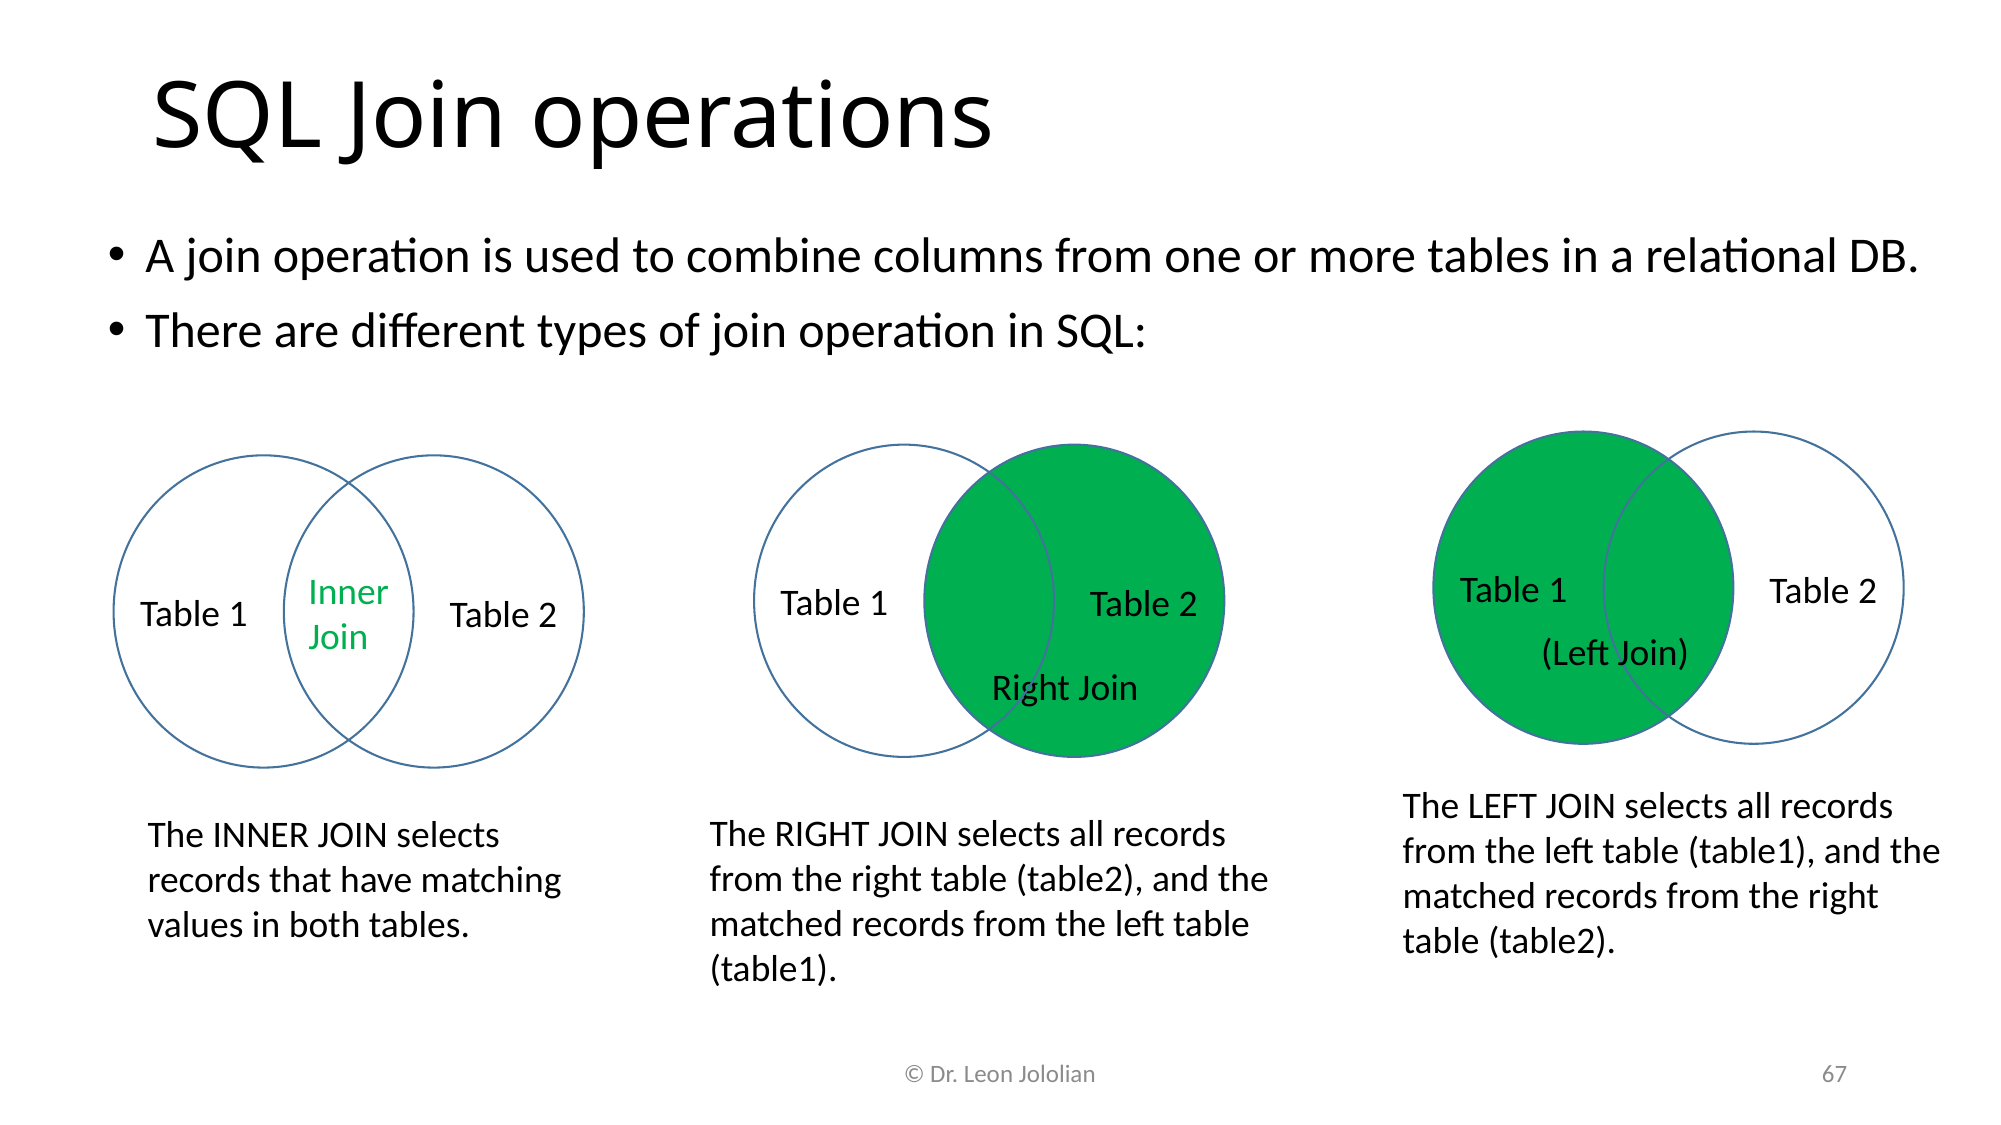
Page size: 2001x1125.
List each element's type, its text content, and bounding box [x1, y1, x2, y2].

footer © Dr. Leon Jololian [662, 1042, 1338, 1103]
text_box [113, 455, 584, 768]
slide_number 67 [1412, 1042, 1863, 1103]
list A join operation is used to combine columns from one or more tables in a relational DB. There are different types of join operation in SQL: [92, 221, 1938, 1014]
text_box The INNER JOIN selects records that have matching values in both tables. [132, 802, 589, 953]
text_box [1433, 431, 1904, 744]
text_box The LEFT JOIN selects all records from the left table (table1), and the matched records from the right table (table2). [1388, 773, 1964, 968]
text_box The RIGHT JOIN selects all records from the right table (table2), and the matched records from the left table (table1). [694, 801, 1312, 997]
title SQL Join operations [137, 59, 1863, 176]
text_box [754, 444, 1225, 757]
